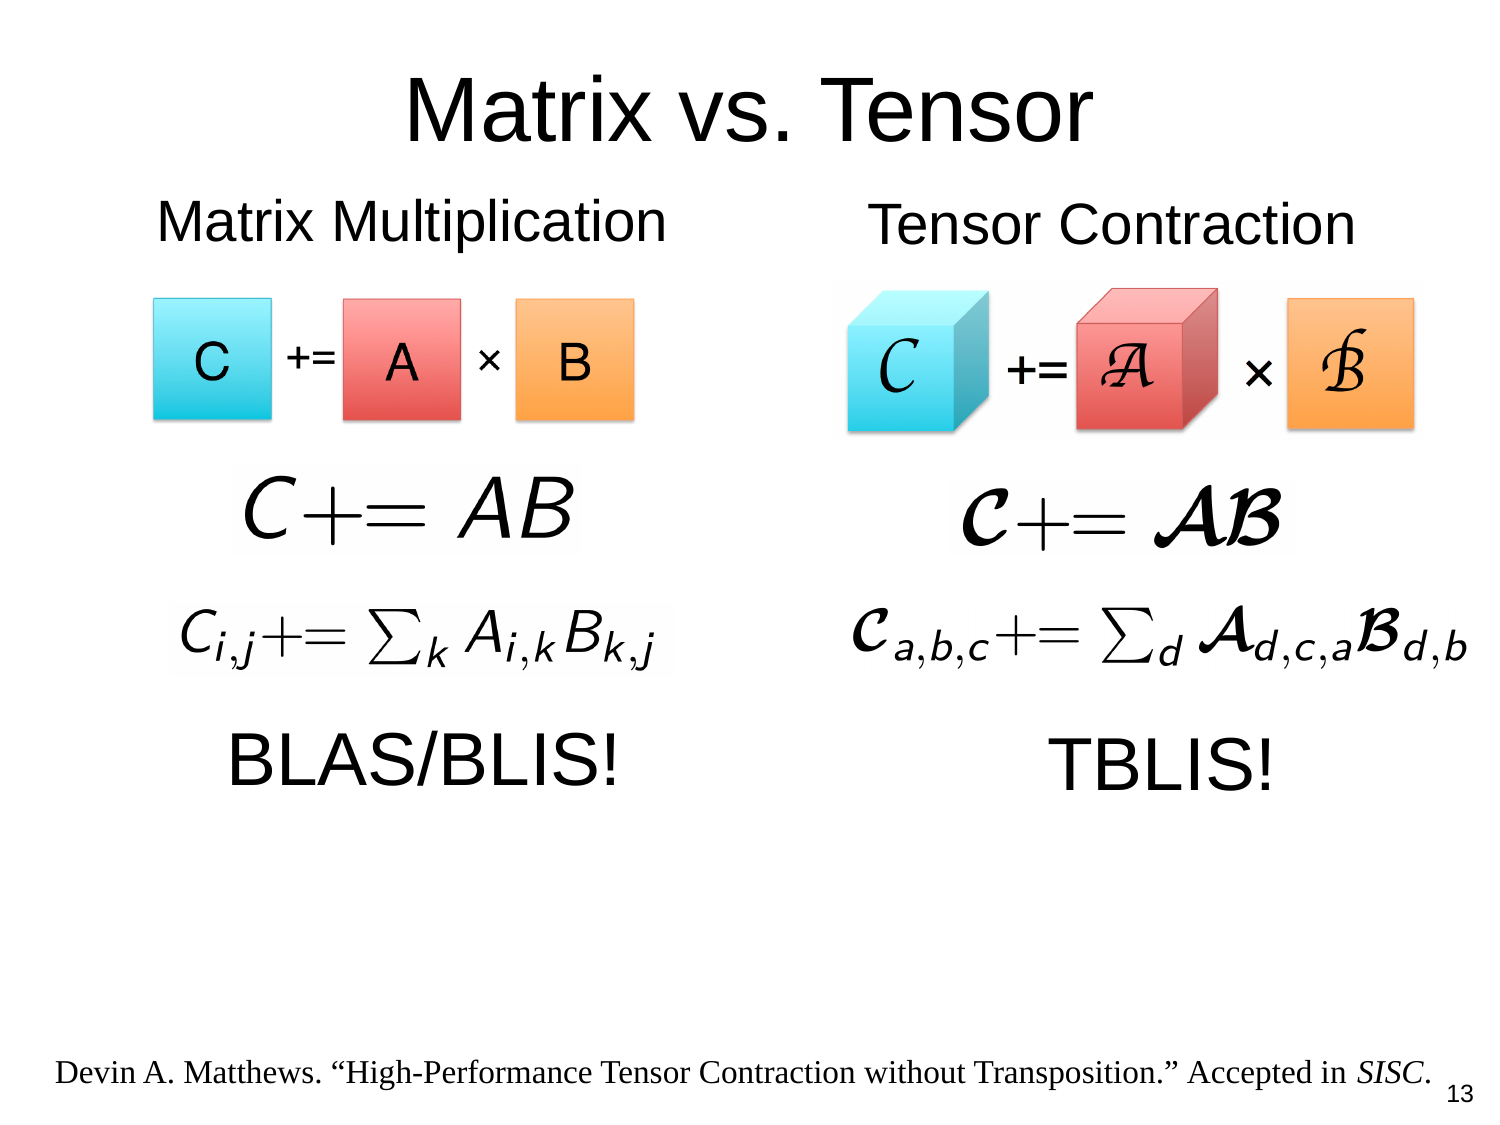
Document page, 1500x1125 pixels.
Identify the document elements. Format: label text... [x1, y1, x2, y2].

picture [851, 601, 1468, 672]
text_box BLAS/BLIS! [211, 702, 666, 808]
text_box TBLIS! [1031, 708, 1309, 814]
text_box Devin A. Matthews. “High-Performance Tensor Contraction without Transposition.” Accepted in SISC. [39, 1042, 1477, 1098]
picture [135, 280, 653, 441]
text_box Matrix Multiplication [140, 175, 735, 261]
title Matrix vs. Tensor [75, 10, 1425, 199]
picture [169, 601, 674, 677]
picture [232, 464, 581, 556]
picture [948, 479, 1297, 556]
picture [833, 279, 1426, 441]
slide_number 13 [1139, 1062, 1490, 1123]
text_box Tensor Contraction [852, 178, 1446, 264]
